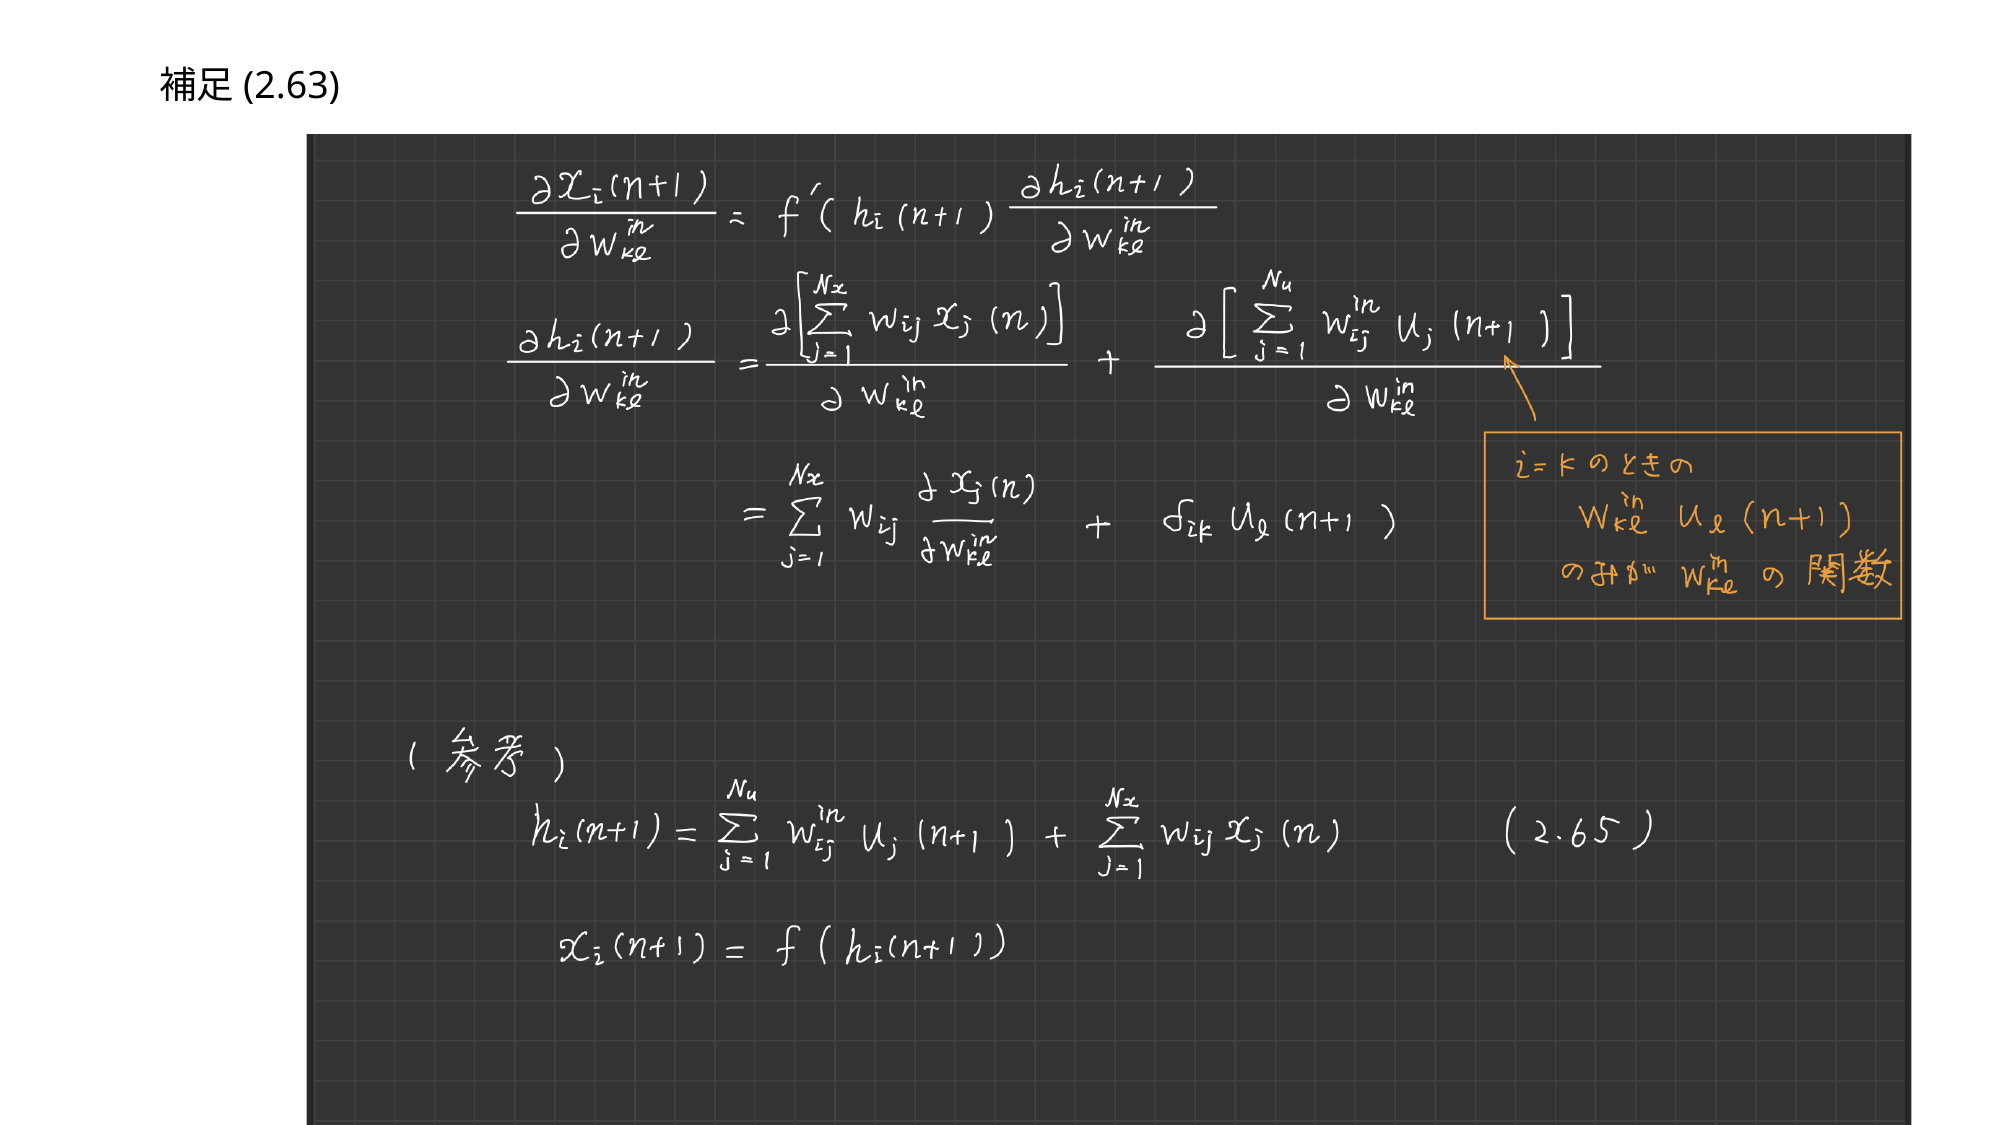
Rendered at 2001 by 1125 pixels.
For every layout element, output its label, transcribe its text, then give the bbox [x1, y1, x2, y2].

text_box 補足(2.63) [144, 53, 355, 114]
picture [306, 134, 1912, 1125]
